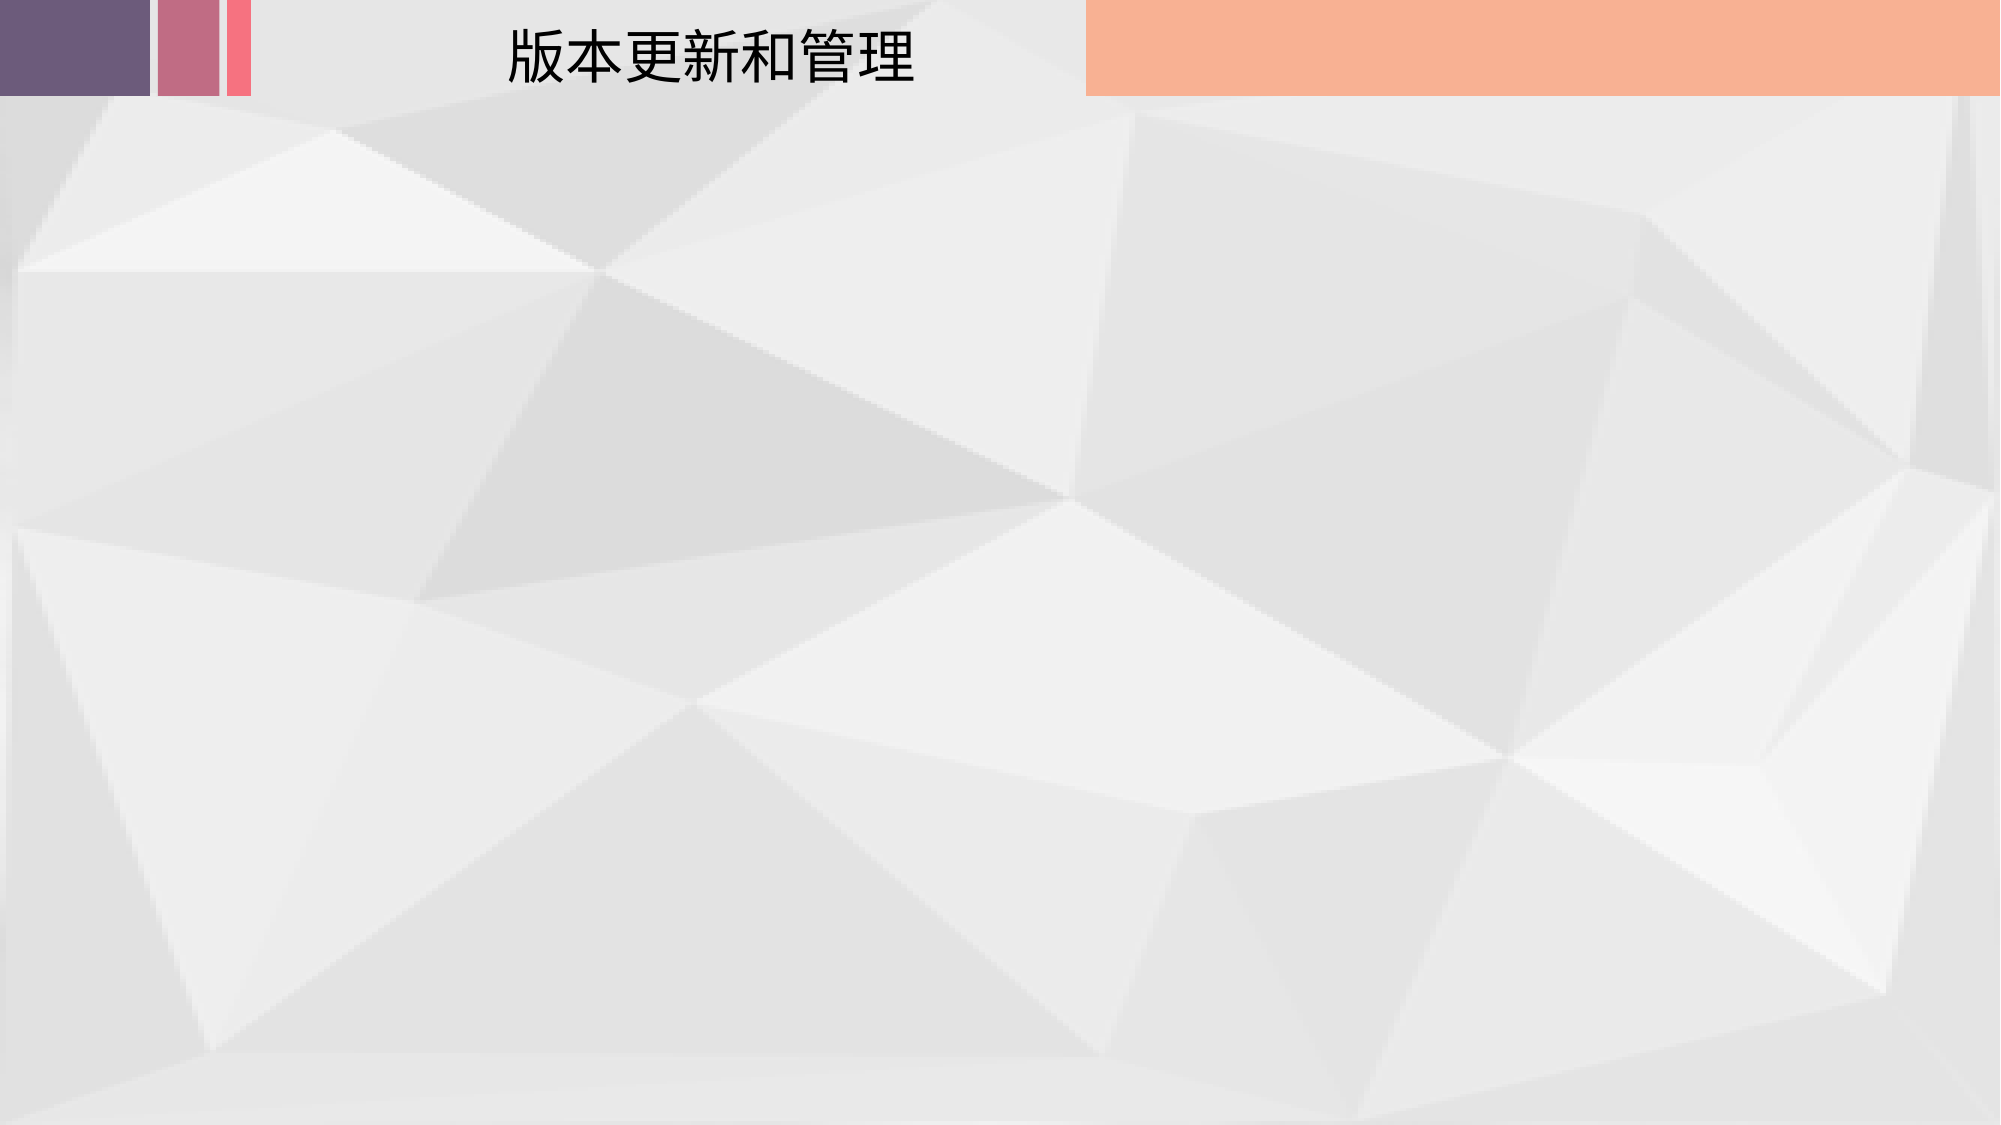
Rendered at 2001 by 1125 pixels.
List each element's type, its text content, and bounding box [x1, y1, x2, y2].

text_box [1086, 0, 2000, 96]
text_box 版本更新和管理 [492, 12, 931, 98]
text_box [227, 0, 251, 96]
picture [0, 0, 2001, 1125]
text_box [157, 0, 220, 96]
text_box [0, 0, 150, 96]
